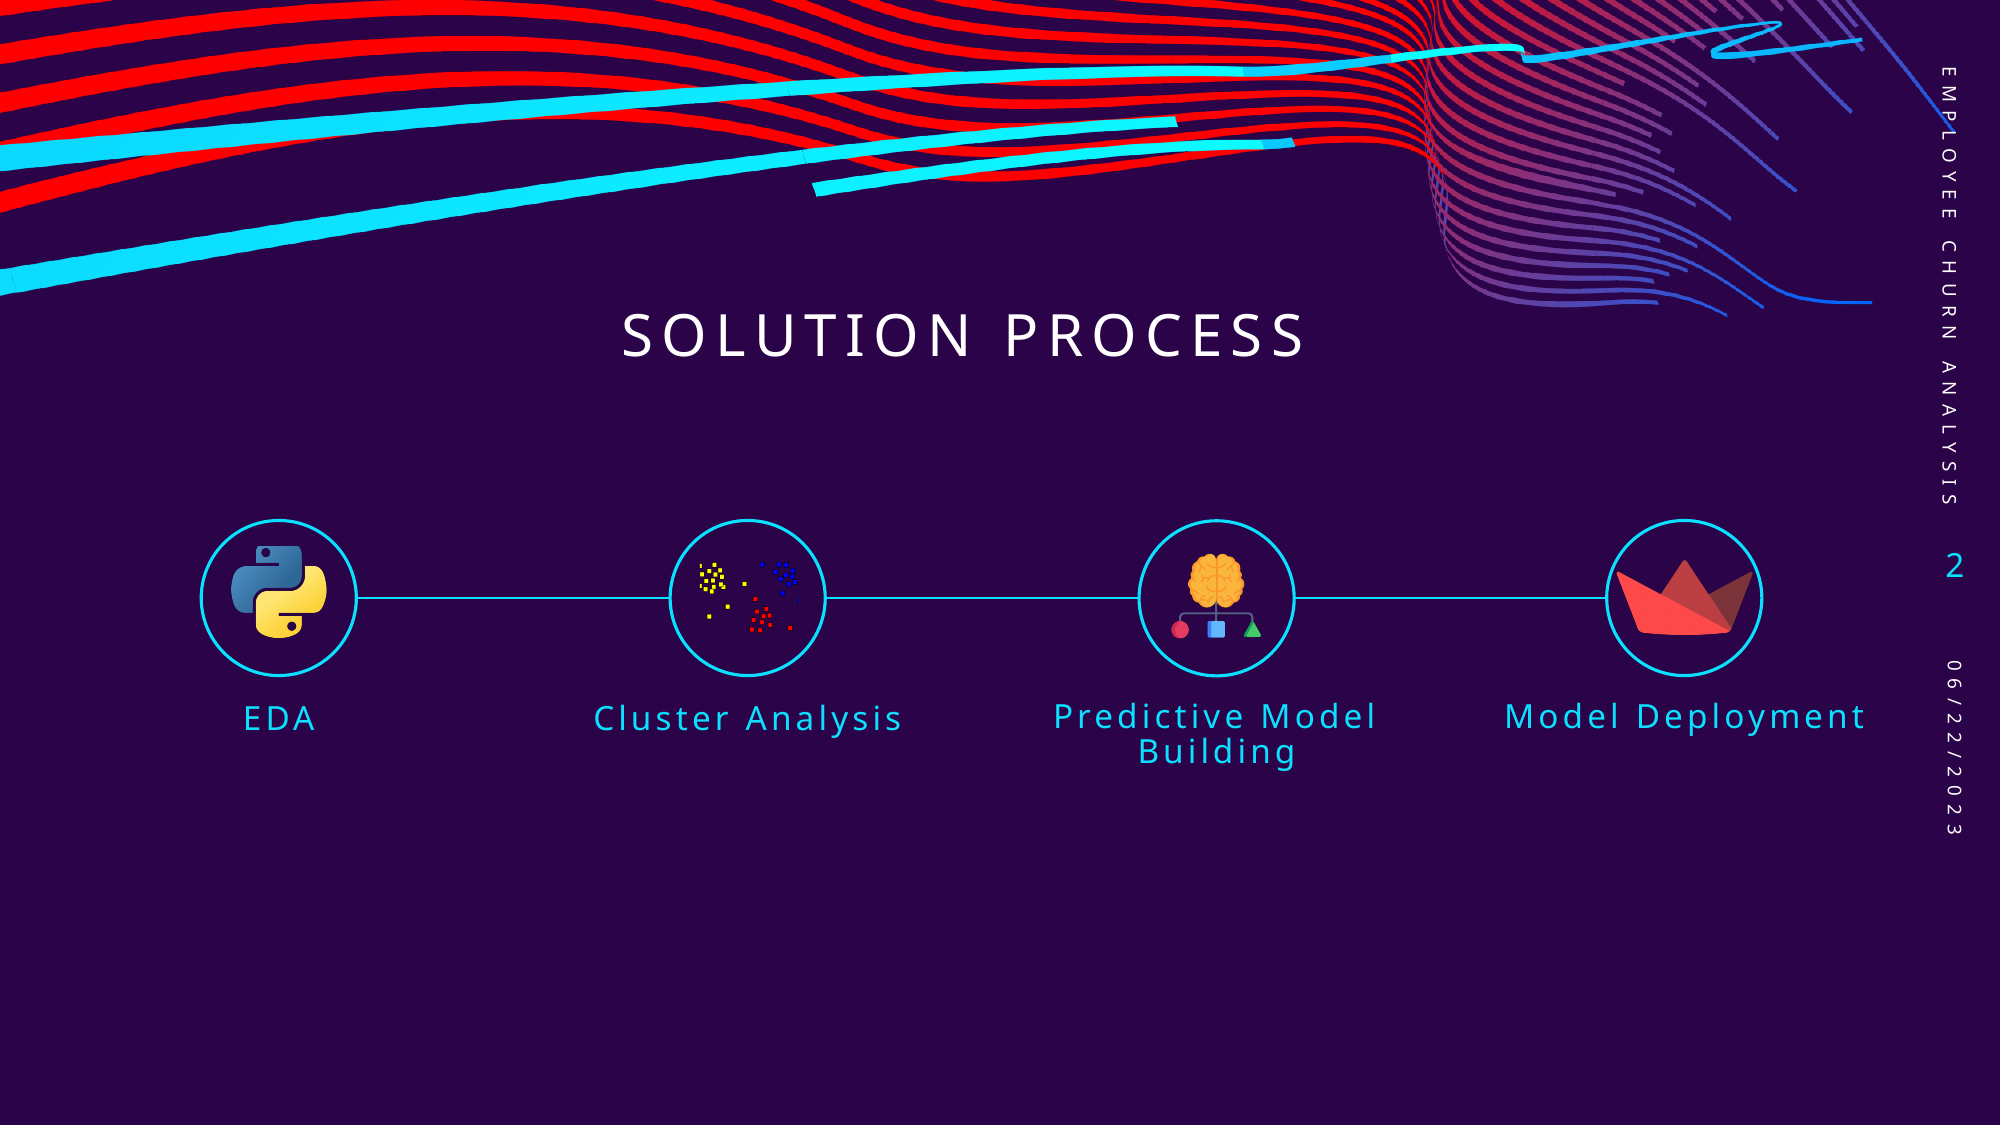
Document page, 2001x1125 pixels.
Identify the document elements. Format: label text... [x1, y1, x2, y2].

picture [0, 0, 2000, 1125]
list Model Deployment [1467, 692, 1901, 752]
slide_number 2 [1889, 519, 1980, 615]
text_box [1138, 519, 1296, 597]
title Solution Process [575, 299, 1350, 395]
text_box [669, 599, 827, 677]
list EDA [62, 694, 496, 754]
list Predictive Model Building [999, 692, 1434, 752]
text_box [200, 519, 358, 677]
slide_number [1925, 645, 1986, 1080]
text_box [1138, 599, 1296, 677]
text_box [669, 519, 827, 597]
footer Employee churn analysis [1920, 20, 1981, 520]
list Cluster Analysis [531, 694, 965, 755]
text_box [1605, 519, 1763, 677]
